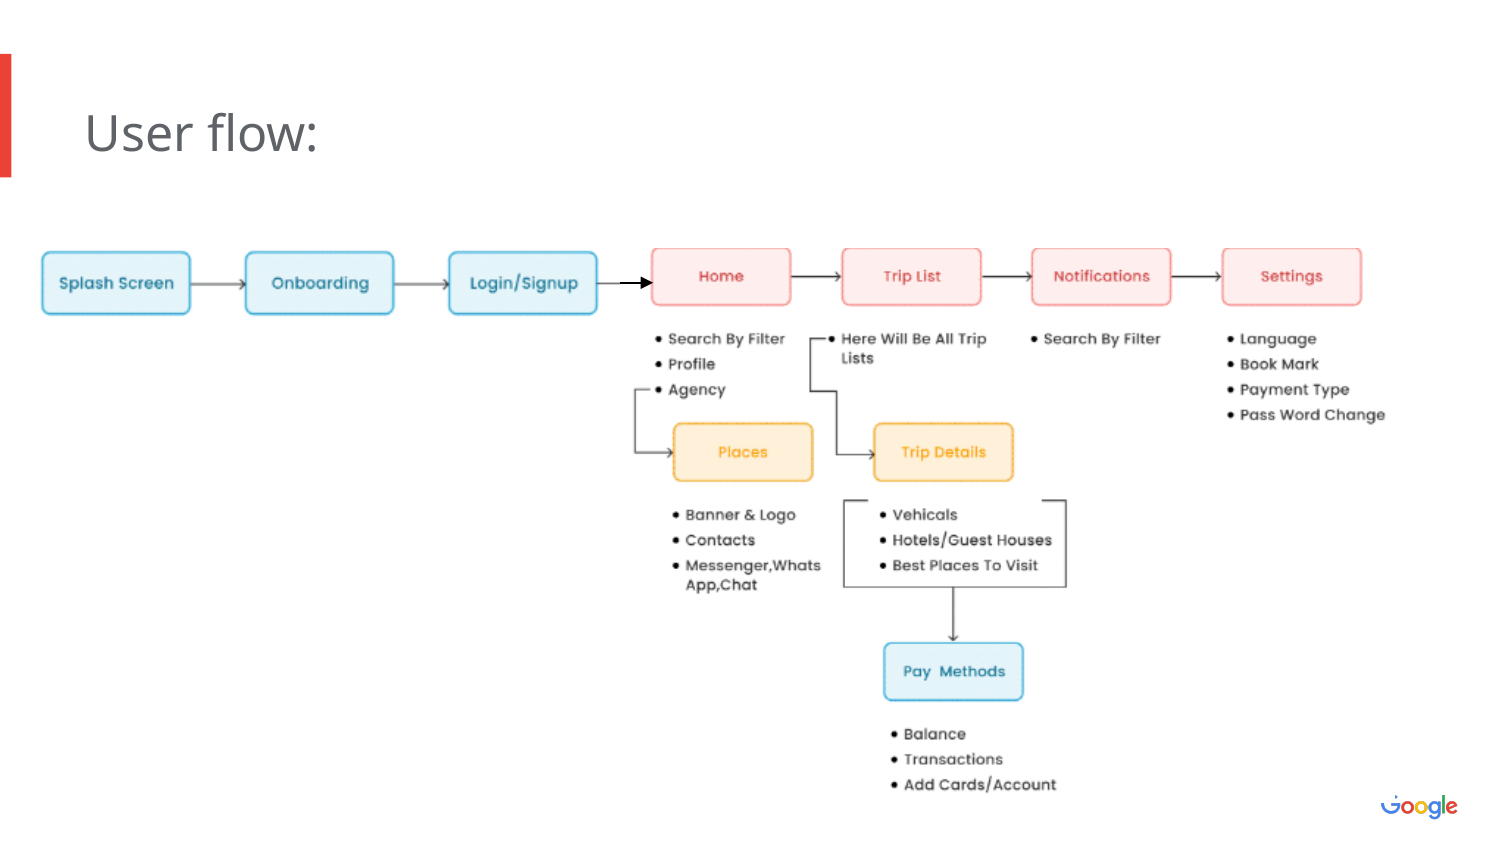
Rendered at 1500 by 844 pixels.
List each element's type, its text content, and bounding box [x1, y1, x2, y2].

text_box User flow: [84, 85, 1087, 176]
picture [34, 248, 1458, 820]
